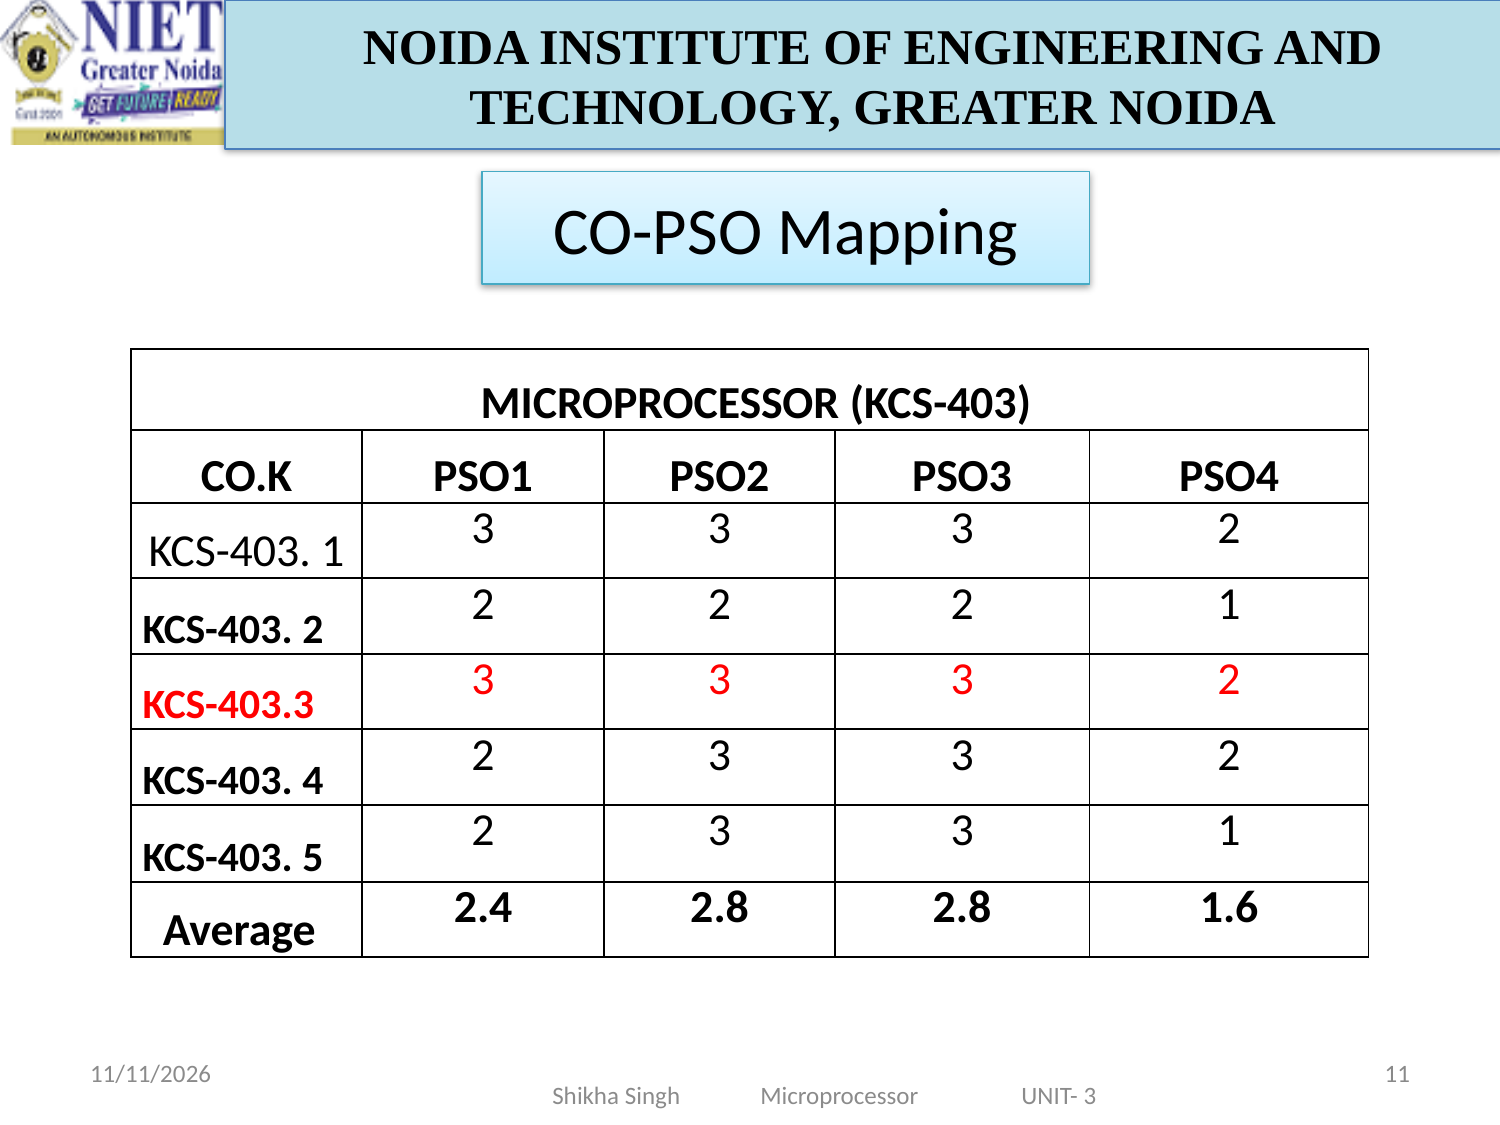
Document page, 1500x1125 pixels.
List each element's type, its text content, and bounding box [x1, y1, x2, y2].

table_cell 2 [1090, 504, 1368, 577]
table_cell PSO3 [836, 431, 1089, 502]
text_box CO-PSO Mapping [481, 171, 1090, 285]
table_cell 1 [1090, 579, 1368, 653]
table_cell 1 [1090, 806, 1368, 881]
table_cell PSO1 [363, 431, 603, 502]
table_cell KCS-403. 2 [132, 579, 361, 653]
table_cell 3 [605, 504, 834, 577]
table_cell 3 [363, 655, 603, 728]
table_cell KCS-403. 5 [132, 806, 361, 881]
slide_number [75, 1042, 425, 1103]
table_cell 3 [836, 806, 1089, 881]
table_cell 3 [836, 655, 1089, 728]
table_cell 2 [836, 579, 1089, 653]
table_cell 2 [1090, 655, 1368, 728]
picture [0, 0, 238, 145]
table_cell CO.K [132, 431, 361, 502]
table_cell 2 [363, 806, 603, 881]
table_cell KCS-403. 4 [132, 730, 361, 804]
table_cell 2 [1090, 730, 1368, 804]
table_cell 2.4 [363, 883, 603, 956]
table_cell KCS-403.3 [132, 655, 361, 728]
footer Shikha Singh Microprocessor UNIT- 3 [412, 1065, 1238, 1125]
table_header MICROPROCESSOR (KCS-403) [132, 350, 1368, 429]
slide_number 11 [1074, 1042, 1425, 1103]
table_cell KCS-403. 1 [132, 504, 361, 577]
table_cell PSO4 [1090, 431, 1368, 502]
table_cell 1.6 [1090, 883, 1368, 956]
table_cell 2.8 [836, 883, 1089, 956]
table_cell 3 [605, 806, 834, 881]
table_cell PSO2 [605, 431, 834, 502]
table_cell 3 [605, 655, 834, 728]
table_cell 3 [836, 730, 1089, 804]
table_cell 3 [836, 504, 1089, 577]
table_cell 2 [363, 579, 603, 653]
table_cell 3 [605, 730, 834, 804]
table_cell 2 [605, 579, 834, 653]
table_cell 2.8 [605, 883, 834, 956]
table_cell Average [132, 883, 361, 956]
table_cell 2 [363, 730, 603, 804]
title NOIDA INSTITUTE OF ENGINEERING AND TECHNOLOGY, GREATER NOIDA [228, 0, 1500, 150]
table_cell 3 [363, 504, 603, 577]
